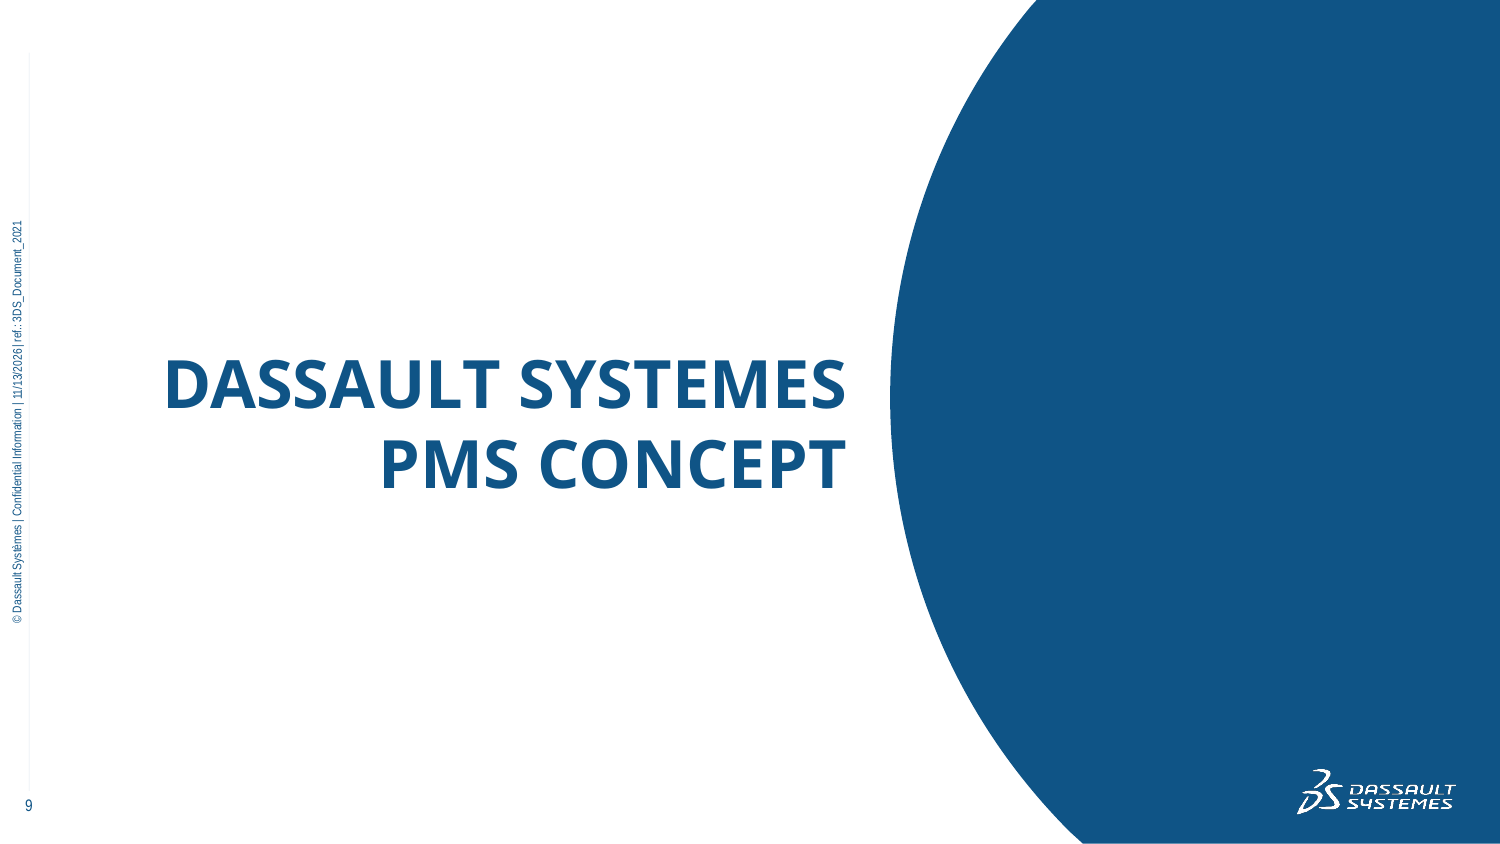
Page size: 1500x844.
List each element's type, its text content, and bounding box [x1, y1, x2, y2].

title Dassault Systemes PMS Concept [69, 341, 848, 503]
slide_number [9, 345, 25, 404]
picture [1293, 765, 1459, 818]
